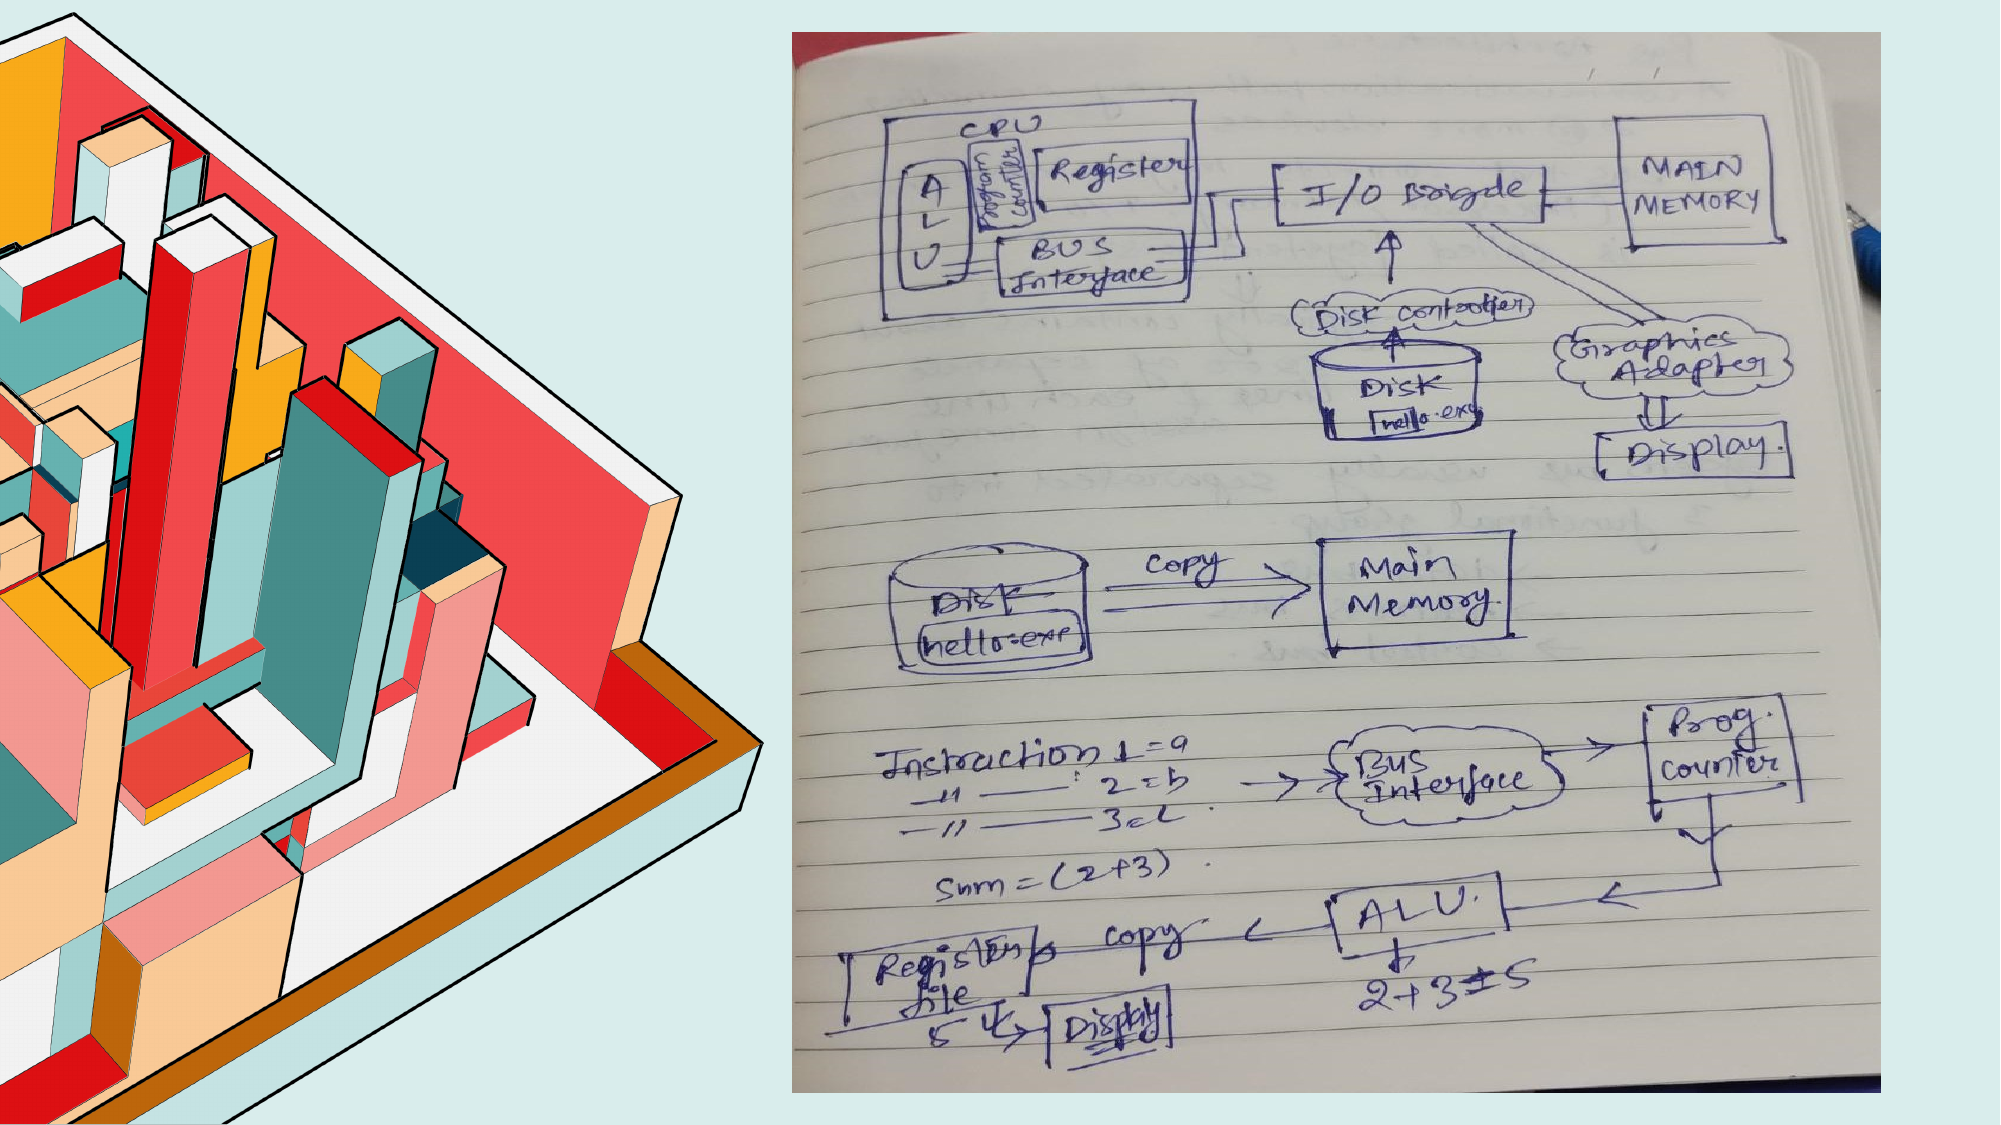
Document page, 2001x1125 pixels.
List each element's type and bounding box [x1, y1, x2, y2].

picture [792, 32, 1881, 1093]
picture [0, 0, 765, 1125]
